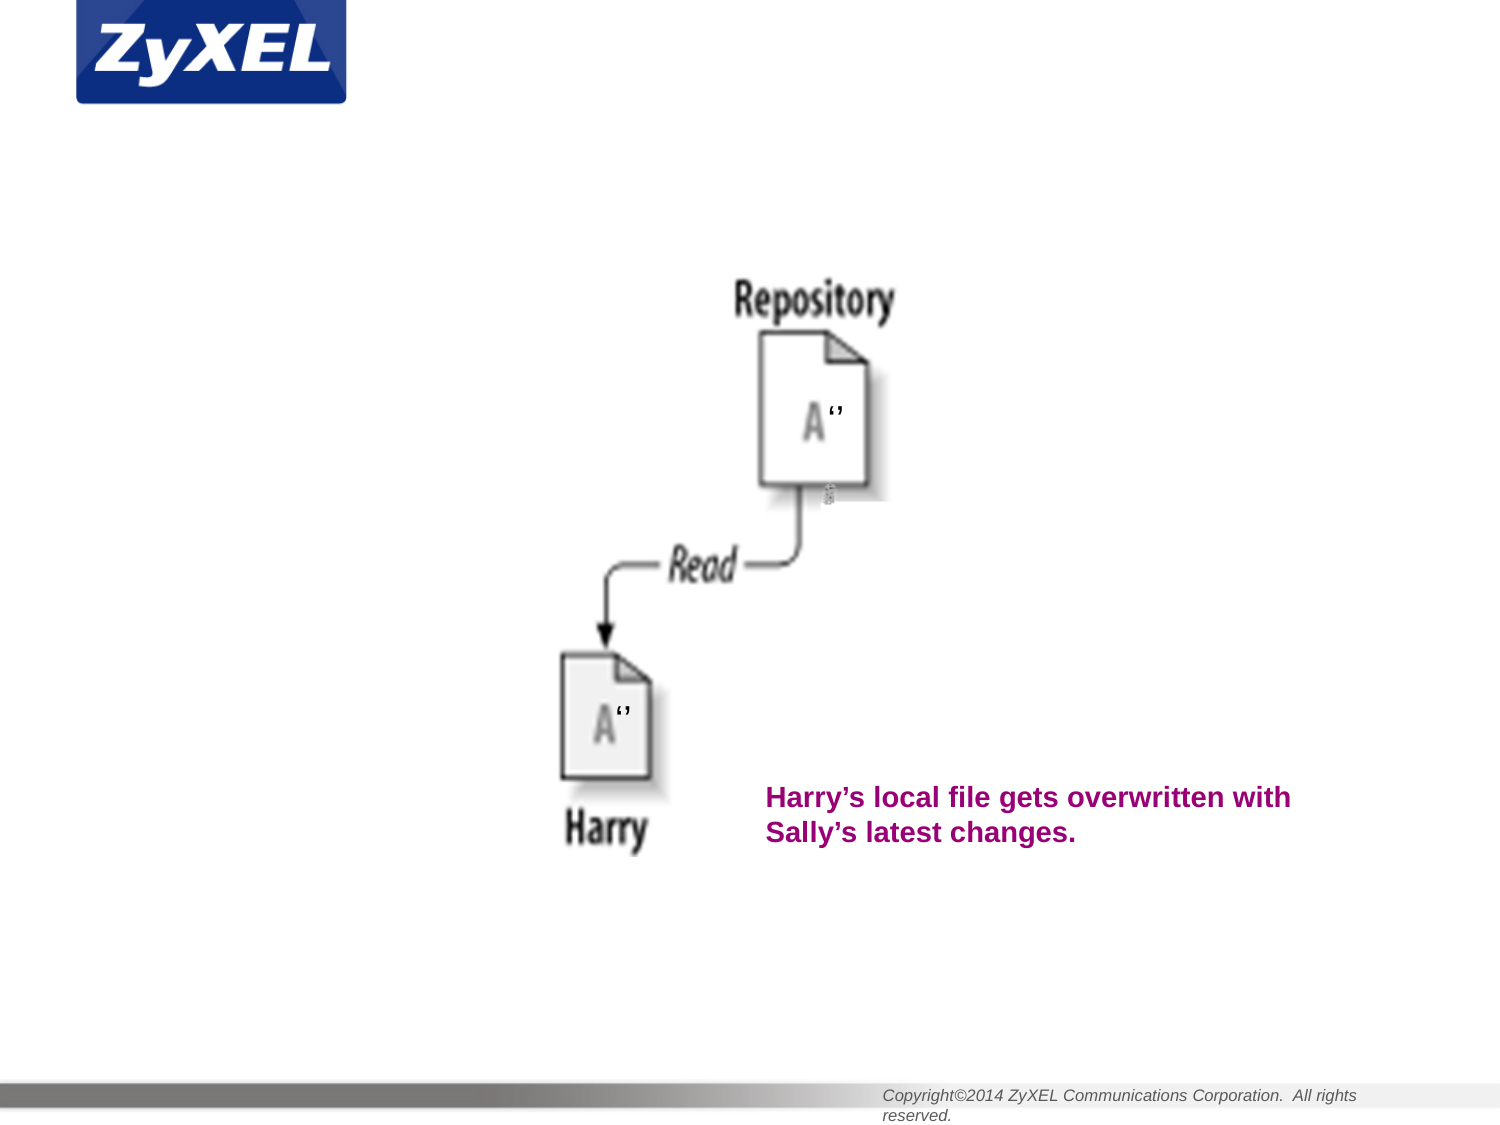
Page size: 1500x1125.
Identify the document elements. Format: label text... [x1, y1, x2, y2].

text_box Harry’s local file gets overwritten with Sally’s latest changes. [963, 771, 1308, 856]
picture [0, 0, 1500, 1125]
